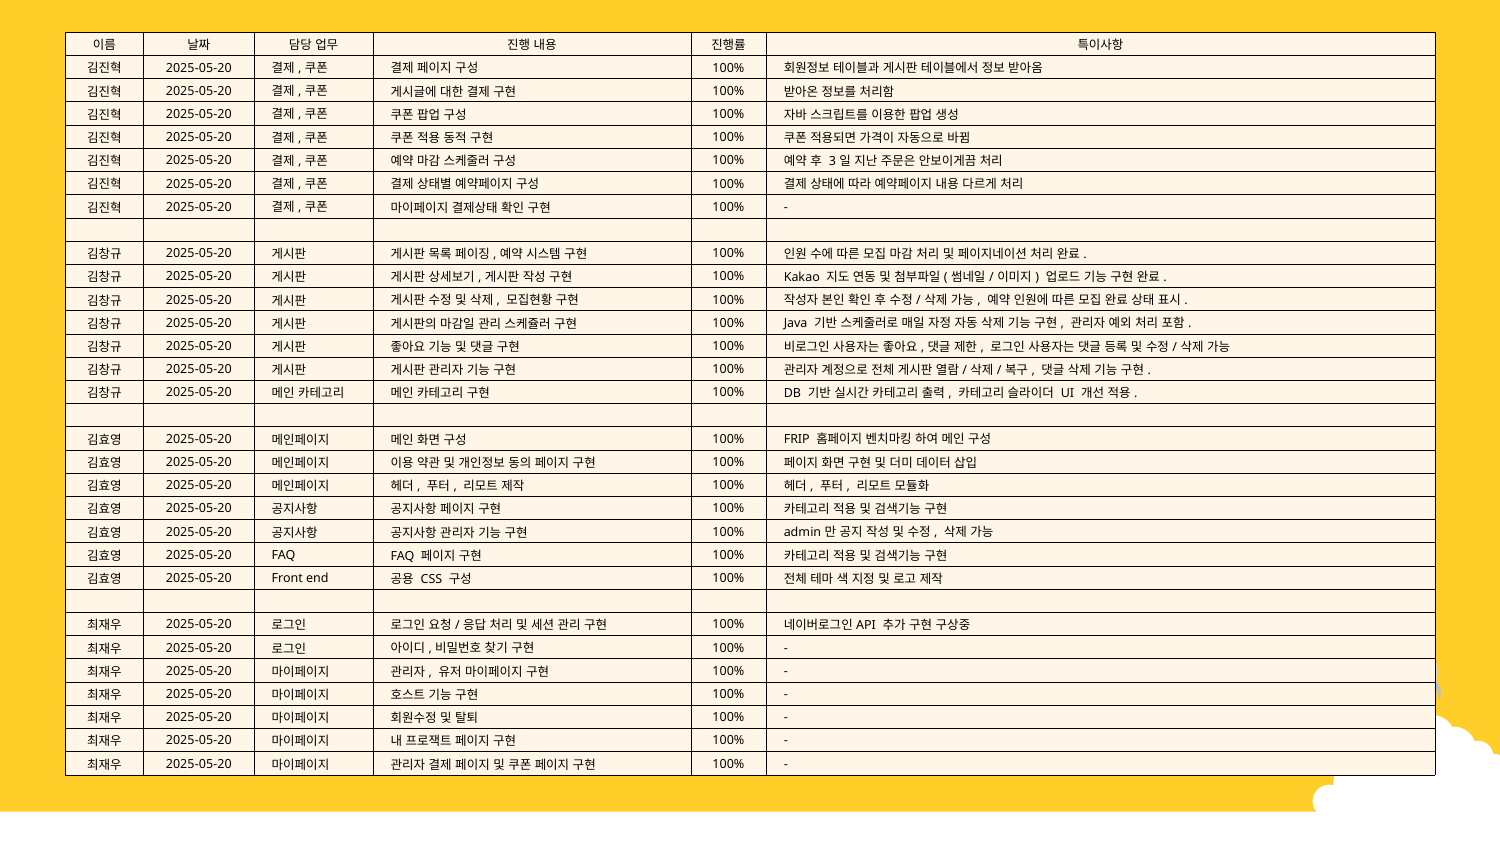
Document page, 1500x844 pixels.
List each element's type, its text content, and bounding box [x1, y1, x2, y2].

table_cell 결제 상태별 예약페이지 구성 [374, 172, 691, 194]
table_cell 2025-05-20 [144, 242, 254, 264]
table_cell 이용 약관 및 개인정보 동의 페이지 구현 [374, 451, 691, 473]
table_cell 2025-05-20 [144, 659, 254, 682]
table_header 이름 [66, 33, 143, 55]
table_cell admin만 공지 작성 및 수정, 삭제 가능 [767, 520, 1435, 542]
table_cell 게시판 관리자 기능 구현 [374, 358, 691, 380]
table_header 담당 업무 [255, 33, 373, 55]
table_cell 김창규 [66, 335, 143, 357]
table_cell - [767, 659, 1435, 682]
table_cell 김효영 [66, 567, 143, 589]
table_cell 게시판의 마감일 관리 스케쥴러 구현 [374, 311, 691, 334]
table_cell 100% [692, 543, 766, 566]
table_cell 공지사항 페이지 구현 [374, 497, 691, 519]
table_cell 로그인 요청/응답 처리 및 세션 관리 구현 [374, 613, 691, 635]
table_cell FAQ [255, 543, 373, 566]
table_cell 2025-05-20 [144, 729, 254, 751]
table_cell 결제,쿠폰 [255, 79, 373, 101]
table_cell [692, 219, 766, 241]
table_cell 2025-05-20 [144, 752, 254, 775]
table_cell 결제,쿠폰 [255, 126, 373, 148]
table_cell 김창규 [66, 265, 143, 287]
table_cell [255, 590, 373, 612]
table_cell 2025-05-20 [144, 288, 254, 310]
table_cell 100% [692, 451, 766, 473]
table_cell 2025-05-20 [144, 172, 254, 194]
table_cell 2025-05-20 [144, 102, 254, 125]
table_cell 2025-05-20 [144, 126, 254, 148]
table_cell 100% [692, 149, 766, 171]
table_cell 회원수정 및 탈퇴 [374, 706, 691, 728]
table_cell 최재우 [66, 752, 143, 775]
table_cell 결제,쿠폰 [255, 172, 373, 194]
table_cell 100% [692, 474, 766, 496]
table_cell 게시판 [255, 358, 373, 380]
table_cell 2025-05-20 [144, 265, 254, 287]
table_cell 예약 후 3일 지난 주문은 안보이게끔 처리 [767, 149, 1435, 171]
table_cell 쿠폰 적용되면 가격이 자동으로 바뀜 [767, 126, 1435, 148]
table_cell [692, 590, 766, 612]
table_cell Java 기반 스케줄러로 매일 자정 자동 삭제 기능 구현, 관리자 예외 처리 포함. [767, 311, 1435, 334]
table_cell 김진혁 [66, 172, 143, 194]
table_cell [767, 590, 1435, 612]
table_cell 100% [692, 265, 766, 287]
table_cell 네이버로그인API 추가 구현 구상중 [767, 613, 1435, 635]
table_cell 2025-05-20 [144, 56, 254, 78]
table_cell 100% [692, 56, 766, 78]
table_cell 카테고리 적용 및 검색기능 구현 [767, 497, 1435, 519]
table_cell 게시판 [255, 242, 373, 264]
table_cell 김효영 [66, 474, 143, 496]
table_cell 마이페이지 [255, 706, 373, 728]
table_cell 100% [692, 172, 766, 194]
table_cell - [767, 636, 1435, 658]
table_cell 최재우 [66, 613, 143, 635]
table_cell Front end [255, 567, 373, 589]
table_cell - [767, 683, 1435, 705]
table_cell 김진혁 [66, 79, 143, 101]
table_cell [374, 219, 691, 241]
table_cell 마이페이지 [255, 729, 373, 751]
table_cell [144, 219, 254, 241]
table_cell 김진혁 [66, 126, 143, 148]
table_cell 2025-05-20 [144, 335, 254, 357]
table_cell 100% [692, 497, 766, 519]
table_cell 100% [692, 567, 766, 589]
table_cell 최재우 [66, 706, 143, 728]
table_cell 2025-05-20 [144, 520, 254, 542]
table_cell 메인 카테고리 구현 [374, 381, 691, 403]
table_cell 100% [692, 288, 766, 310]
table_cell 공지사항 [255, 497, 373, 519]
table_cell 100% [692, 242, 766, 264]
table_cell 게시판 수정 및 삭제, 모집현황 구현 [374, 288, 691, 310]
table_cell [255, 404, 373, 426]
table_cell 게시판 [255, 335, 373, 357]
table_cell 게시판 [255, 288, 373, 310]
table_cell 2025-05-20 [144, 427, 254, 450]
table_cell 공지사항 관리자 기능 구현 [374, 520, 691, 542]
table_cell 100% [692, 358, 766, 380]
table_cell Kakao 지도 연동 및 첨부파일(썸네일/이미지) 업로드 기능 구현 완료. [767, 265, 1435, 287]
table_cell 최재우 [66, 636, 143, 658]
table_cell 2025-05-20 [144, 497, 254, 519]
table_cell 회원정보 테이블과 게시판 테이블에서 정보 받아옴 [767, 56, 1435, 78]
table_cell 게시판 [255, 265, 373, 287]
table_cell 메인페이지 [255, 451, 373, 473]
table_cell 쿠폰 팝업 구성 [374, 102, 691, 125]
table_cell 헤더, 푸터, 리모트 모듈화 [767, 474, 1435, 496]
table_cell 헤더, 푸터, 리모트 제작 [374, 474, 691, 496]
table_cell 마이페이지 결제상태 확인 구현 [374, 195, 691, 218]
table_cell [66, 590, 143, 612]
table_cell 김진혁 [66, 195, 143, 218]
table_cell 받아온 정보를 처리함 [767, 79, 1435, 101]
table_cell 김창규 [66, 381, 143, 403]
table_cell 작성자 본인 확인 후 수정/삭제 가능, 예약 인원에 따른 모집 완료 상태 표시. [767, 288, 1435, 310]
table_cell 100% [692, 520, 766, 542]
table_cell 비로그인 사용자는 좋아요,댓글 제한, 로그인 사용자는 댓글 등록 및 수정/삭제 가능 [767, 335, 1435, 357]
table_cell 100% [692, 381, 766, 403]
table_header 특이사항 [767, 33, 1435, 55]
table_cell 마이페이지 [255, 752, 373, 775]
table_cell 김창규 [66, 311, 143, 334]
table_cell 김효영 [66, 543, 143, 566]
table_cell 관리자 계정으로 전체 게시판 열람/삭제/복구, 댓글 삭제 기능 구현. [767, 358, 1435, 380]
table_cell 결제 페이지 구성 [374, 56, 691, 78]
table_header 진행률 [692, 33, 766, 55]
table_cell 2025-05-20 [144, 195, 254, 218]
table_cell 2025-05-20 [144, 706, 254, 728]
table_cell 100% [692, 102, 766, 125]
table_cell 100% [692, 195, 766, 218]
table_cell 메인 화면 구성 [374, 427, 691, 450]
table_cell 카테고리 적용 및 검색기능 구현 [767, 543, 1435, 566]
table_cell 예약 마감 스케줄러 구성 [374, 149, 691, 171]
table_cell 로그인 [255, 613, 373, 635]
table_cell 관리자, 유저 마이페이지 구현 [374, 659, 691, 682]
table_cell [144, 404, 254, 426]
table_cell 아이디,비밀번호 찾기 구현 [374, 636, 691, 658]
table_cell 게시판 상세보기,게시판 작성 구현 [374, 265, 691, 287]
table_cell 100% [692, 752, 766, 775]
table_cell 메인 카테고리 [255, 381, 373, 403]
table_cell 2025-05-20 [144, 358, 254, 380]
table_cell 100% [692, 335, 766, 357]
table_cell 로그인 [255, 636, 373, 658]
table_cell [374, 404, 691, 426]
table_cell 최재우 [66, 729, 143, 751]
table_cell 2025-05-20 [144, 567, 254, 589]
table_cell 메인페이지 [255, 474, 373, 496]
table_cell DB 기반 실시간 카테고리 출력, 카테고리 슬라이더 UI 개선 적용. [767, 381, 1435, 403]
table_cell 게시글에 대한 결제 구현 [374, 79, 691, 101]
table_cell 김진혁 [66, 56, 143, 78]
table_cell 2025-05-20 [144, 311, 254, 334]
table_cell 좋아요 기능 및 댓글 구현 [374, 335, 691, 357]
table_cell 100% [692, 729, 766, 751]
table_cell 김진혁 [66, 149, 143, 171]
table_cell 100% [692, 126, 766, 148]
table_cell 자바 스크립트를 이용한 팝업 생성 [767, 102, 1435, 125]
table_cell [255, 219, 373, 241]
table_cell 결제,쿠폰 [255, 195, 373, 218]
table_header 날짜 [144, 33, 254, 55]
table_cell - [767, 706, 1435, 728]
table_cell 100% [692, 659, 766, 682]
table_cell FAQ 페이지 구현 [374, 543, 691, 566]
table_cell FRIP 홈페이지 벤치마킹 하여 메인 구성 [767, 427, 1435, 450]
table_cell [66, 219, 143, 241]
table_cell - [767, 729, 1435, 751]
table_cell 100% [692, 613, 766, 635]
table_cell 김효영 [66, 520, 143, 542]
table_cell 인원 수에 따른 모집 마감 처리 및 페이지네이션 처리 완료. [767, 242, 1435, 264]
table_cell 결제,쿠폰 [255, 149, 373, 171]
table_cell 공용 CSS 구성 [374, 567, 691, 589]
table_cell 김창규 [66, 358, 143, 380]
table_cell 2025-05-20 [144, 79, 254, 101]
table_cell 마이페이지 [255, 659, 373, 682]
table_cell 페이지 화면 구현 및 더미 데이터 삽입 [767, 451, 1435, 473]
table_cell 게시판 [255, 311, 373, 334]
table_cell 2025-05-20 [144, 613, 254, 635]
table_cell [767, 219, 1435, 241]
table_cell 게시판 목록 페이징,예약 시스템 구현 [374, 242, 691, 264]
table_cell 2025-05-20 [144, 149, 254, 171]
table_cell 결제,쿠폰 [255, 56, 373, 78]
table_cell 100% [692, 427, 766, 450]
table_cell 마이페이지 [255, 683, 373, 705]
table_cell 공지사항 [255, 520, 373, 542]
table_cell [374, 590, 691, 612]
table_cell [692, 404, 766, 426]
table_cell 2025-05-20 [144, 451, 254, 473]
table_cell 100% [692, 79, 766, 101]
table_cell 김창규 [66, 242, 143, 264]
table_cell 2025-05-20 [144, 543, 254, 566]
table_cell [66, 404, 143, 426]
table_cell 결제,쿠폰 [255, 102, 373, 125]
table_cell 최재우 [66, 659, 143, 682]
table_cell [144, 590, 254, 612]
table_cell 메인페이지 [255, 427, 373, 450]
table_cell 호스트 기능 구현 [374, 683, 691, 705]
table_cell - [767, 752, 1435, 775]
table_header 진행 내용 [374, 33, 691, 55]
table_cell 관리자 결제 페이지 및 쿠폰 페이지 구현 [374, 752, 691, 775]
table_cell 결제 상태에 따라 예약페이지 내용 다르게 처리 [767, 172, 1435, 194]
table_cell 최재우 [66, 683, 143, 705]
table_cell 2025-05-20 [144, 381, 254, 403]
table_cell 2025-05-20 [144, 683, 254, 705]
table_cell 김효영 [66, 427, 143, 450]
table_cell 김효영 [66, 451, 143, 473]
table_cell 100% [692, 683, 766, 705]
table_cell - [767, 195, 1435, 218]
table_cell 김창규 [66, 288, 143, 310]
table_cell 김진혁 [66, 102, 143, 125]
table_cell 쿠폰 적용 동적 구현 [374, 126, 691, 148]
table_cell 100% [692, 636, 766, 658]
table_cell 100% [692, 706, 766, 728]
table_cell 전체 테마 색 지정 및 로고 제작 [767, 567, 1435, 589]
table_cell [767, 404, 1435, 426]
table_cell 내 프로잭트 페이지 구현 [374, 729, 691, 751]
table_cell 2025-05-20 [144, 474, 254, 496]
table_cell 2025-05-20 [144, 636, 254, 658]
table_cell 김효영 [66, 497, 143, 519]
table_cell 100% [692, 311, 766, 334]
